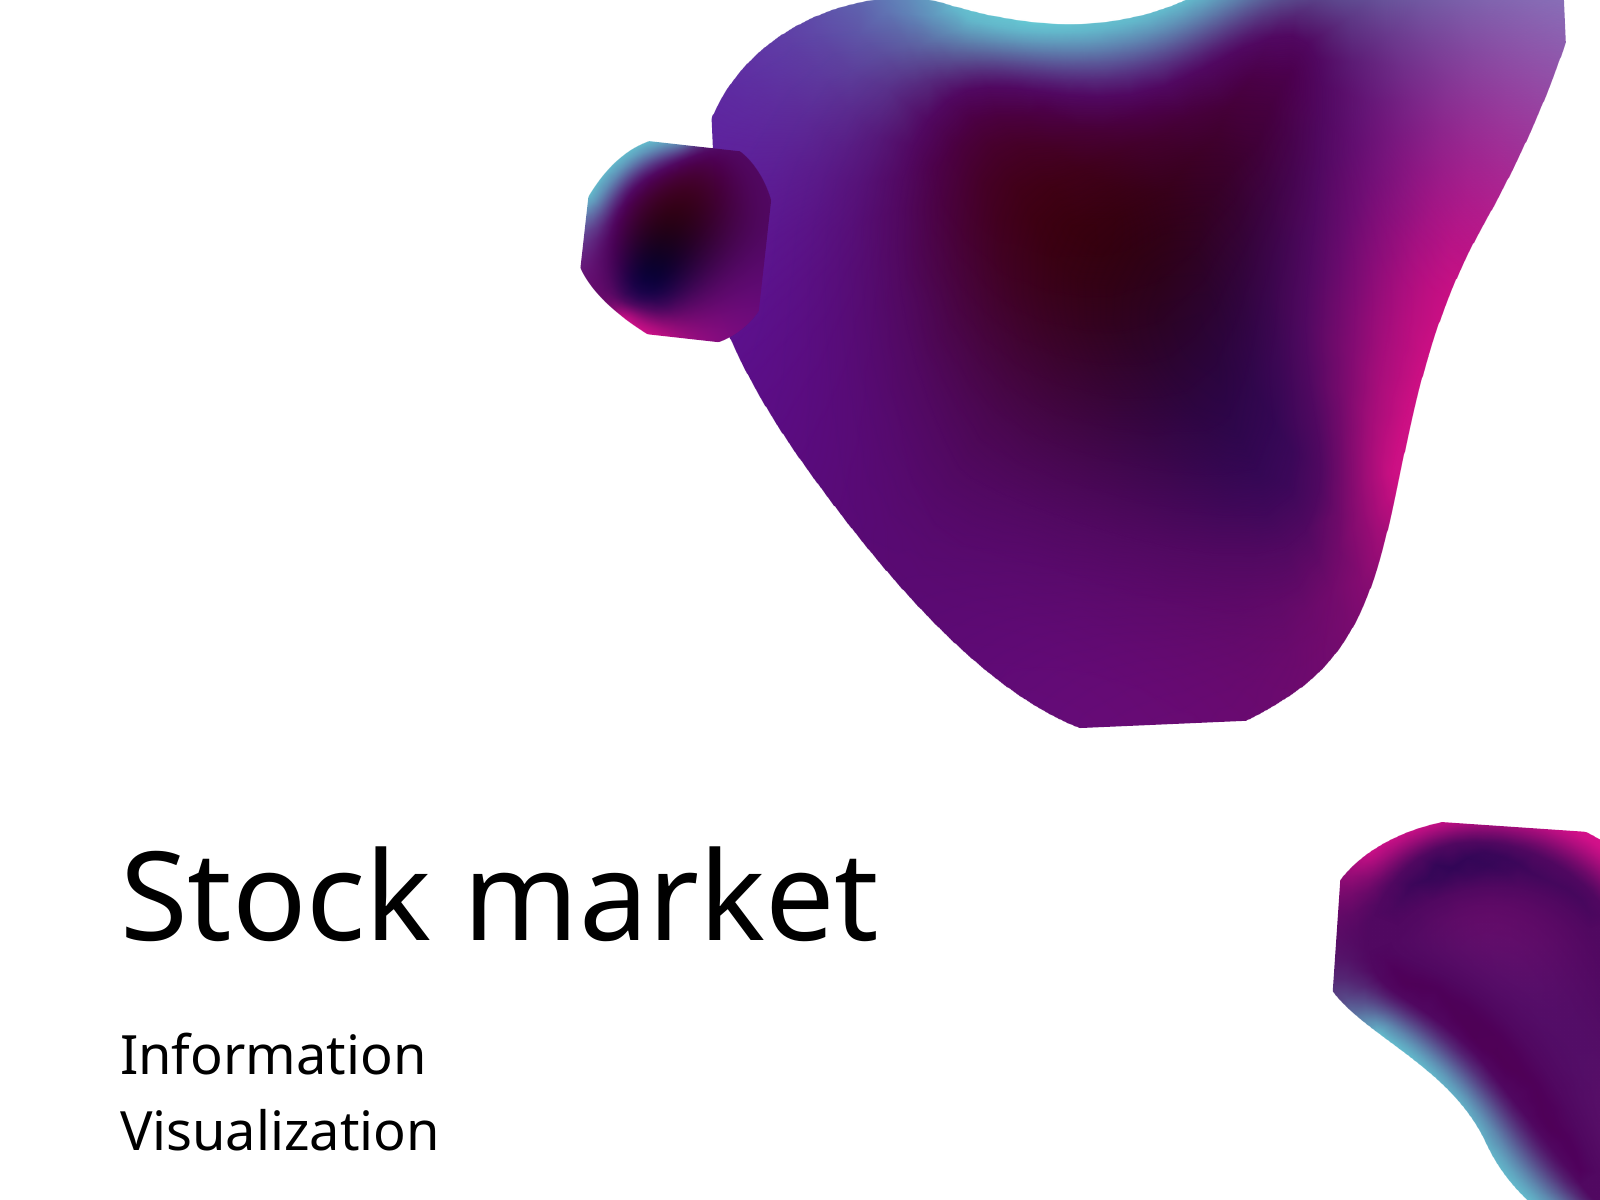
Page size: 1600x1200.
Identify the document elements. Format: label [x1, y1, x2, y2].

text_box [706, 0, 1595, 743]
text_box [573, 135, 777, 347]
text_box [119, 818, 1029, 1081]
text_box [1318, 815, 1600, 1200]
